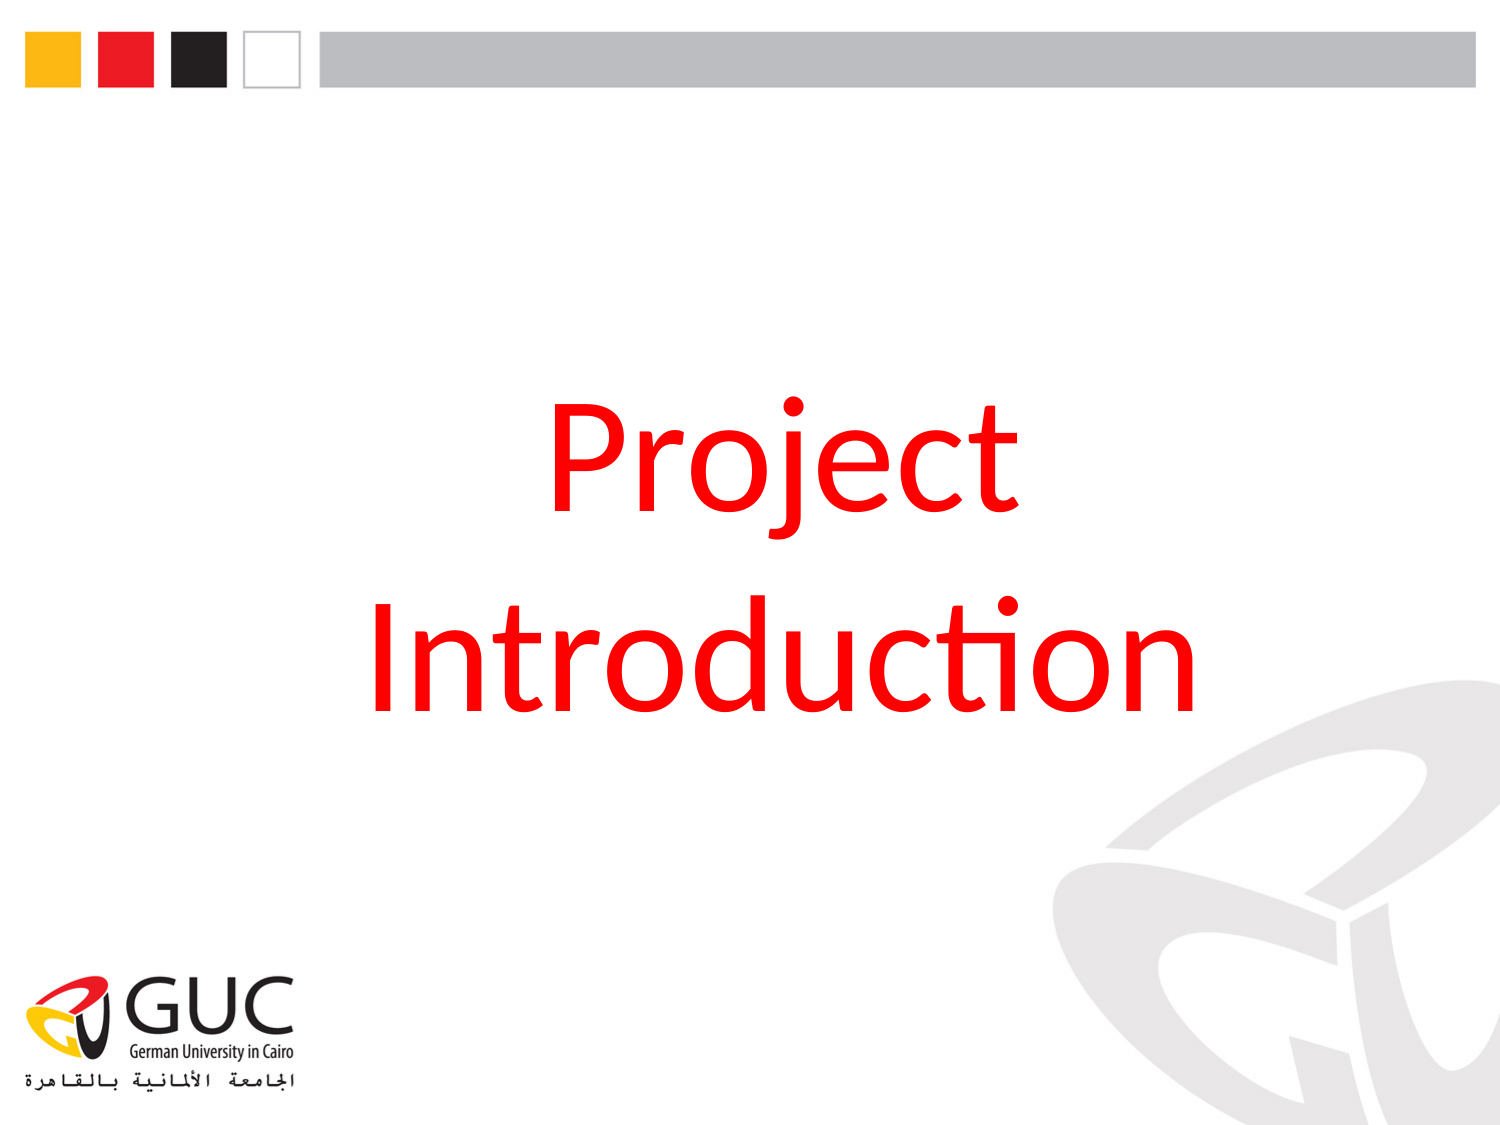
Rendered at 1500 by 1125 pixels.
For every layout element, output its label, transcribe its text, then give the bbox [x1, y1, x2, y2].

text_box Project Introduction [320, 337, 1246, 753]
picture [0, 0, 1500, 1125]
